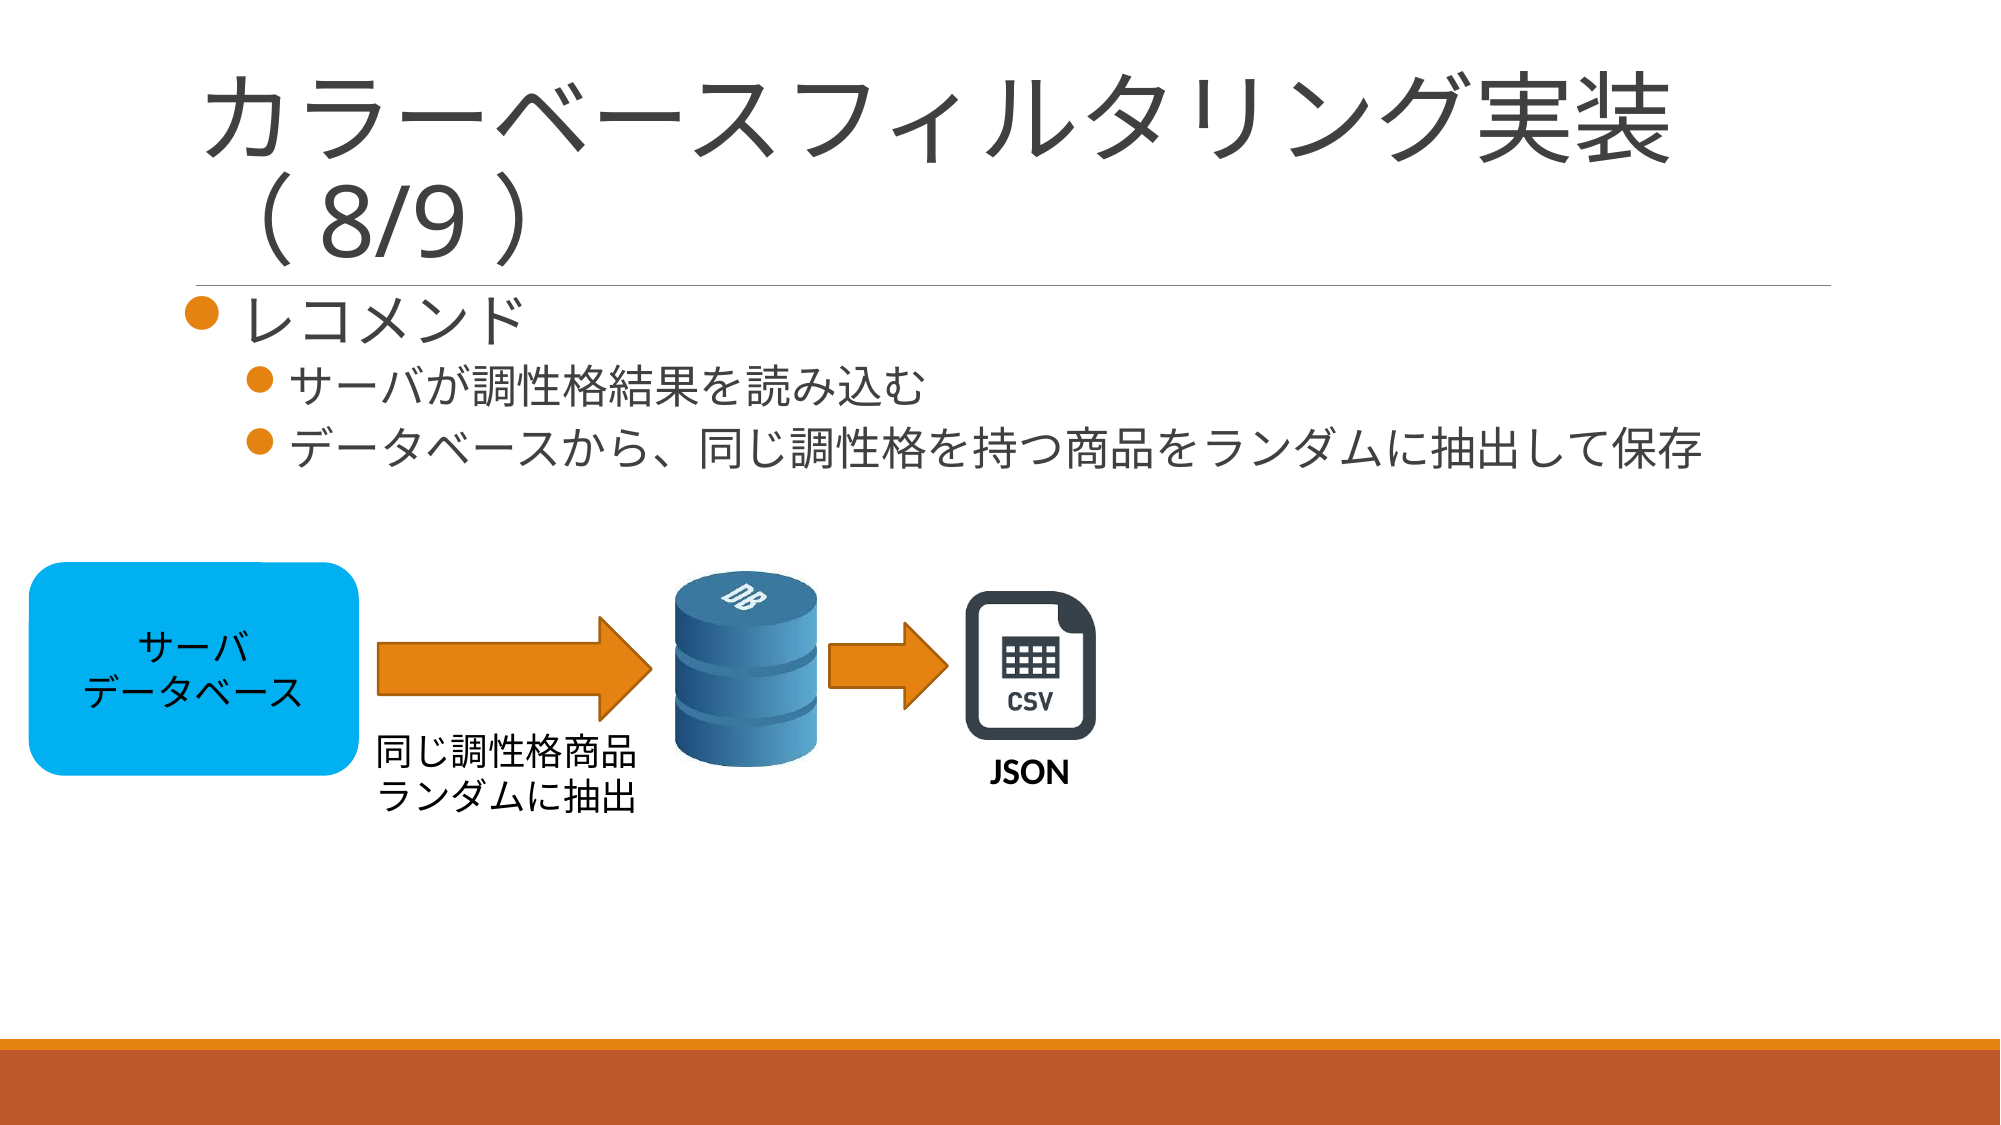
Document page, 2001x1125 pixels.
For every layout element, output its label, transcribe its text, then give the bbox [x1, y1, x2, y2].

text_box [828, 621, 949, 711]
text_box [955, 591, 1105, 801]
title カラーベースフィルタリング実装（8/9） [180, 47, 1830, 285]
list レコメンド サーバが調性格結果を読み込む データベースから、同じ調性格を持つ商品をランダムに抽出して保存 [180, 285, 1830, 945]
picture [674, 571, 817, 767]
text_box サーバ データベース [27, 560, 361, 778]
text_box 同じ調性格商品 ランダムに抽出 [361, 720, 654, 826]
text_box [376, 616, 653, 720]
